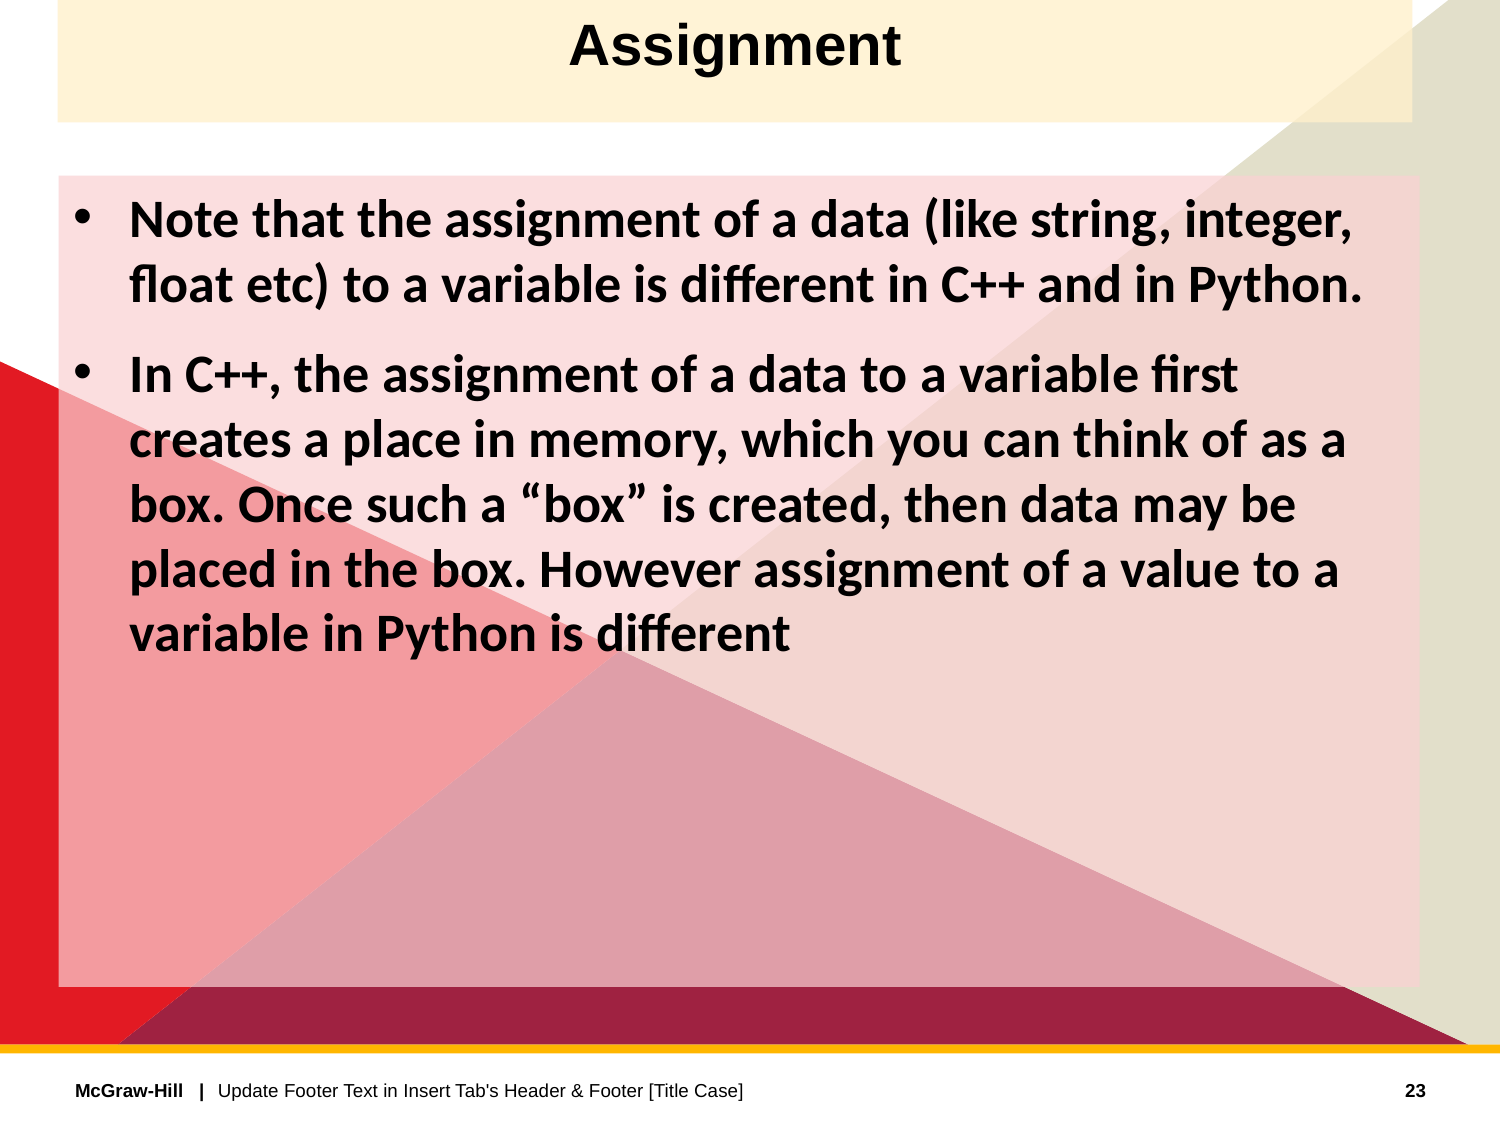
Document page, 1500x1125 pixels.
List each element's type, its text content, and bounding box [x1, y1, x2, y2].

text_box Update Footer Text in Insert Tab's Header & Footer [Title Case] [202, 1071, 1102, 1109]
title Assignment [57, 0, 1413, 123]
subtitle Note that the assignment of a data (like string, integer, float etc) to a variable is different in C++ and in Python. In C++, the assignment of a data to a variable first creates a place in memory, which you can think of as a box. Once such a “box” is created, then data may be placed in the box. However assignment of a value to a variable in Python is different [58, 175, 1420, 987]
picture [1102, 557, 1500, 1125]
